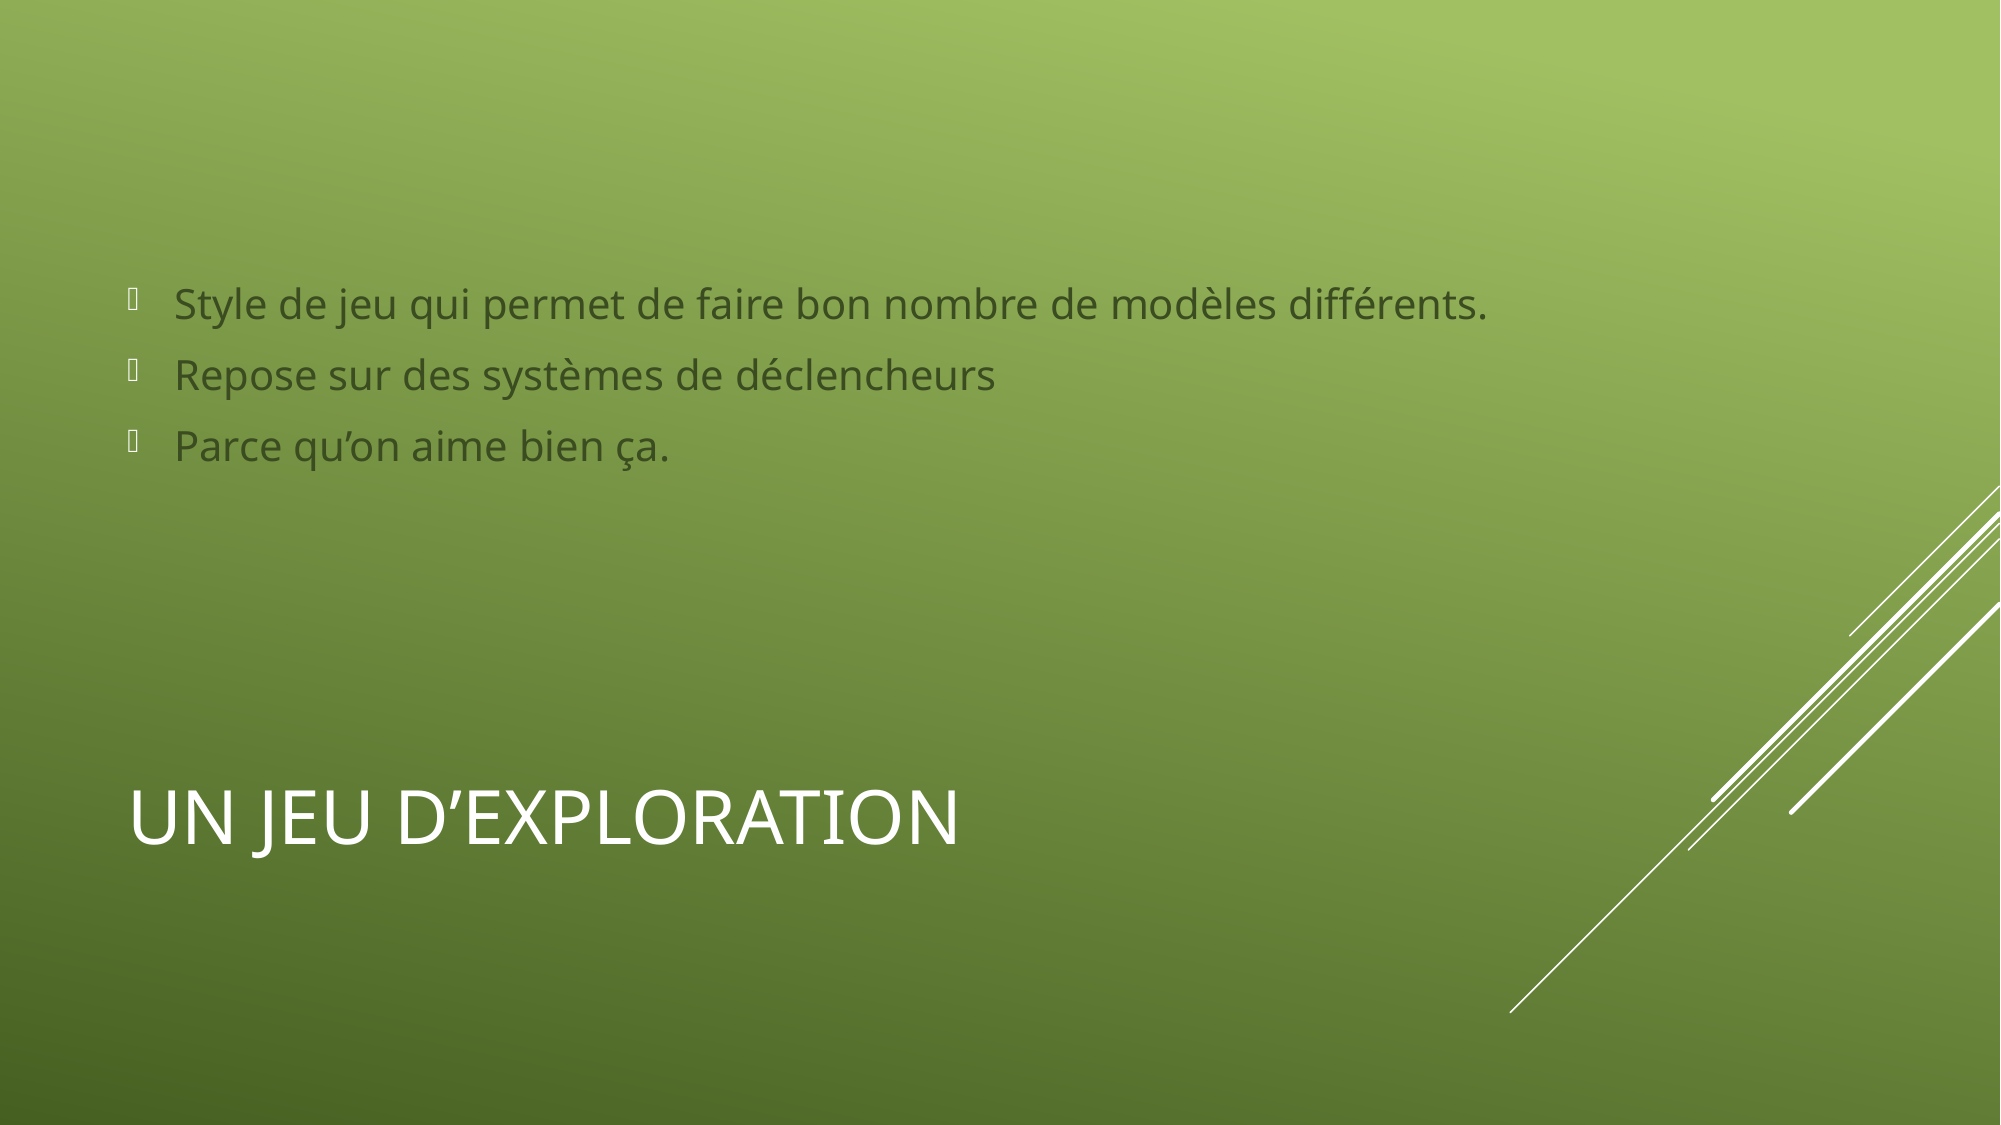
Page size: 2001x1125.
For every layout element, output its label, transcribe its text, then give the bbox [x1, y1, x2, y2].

list Style de jeu qui permet de faire bon nombre de modèles différents. Repose sur des systèmes de déclencheurs Parce qu’on aime bien ça. [112, 112, 1513, 706]
title un jeu d’exploration [112, 736, 1513, 984]
